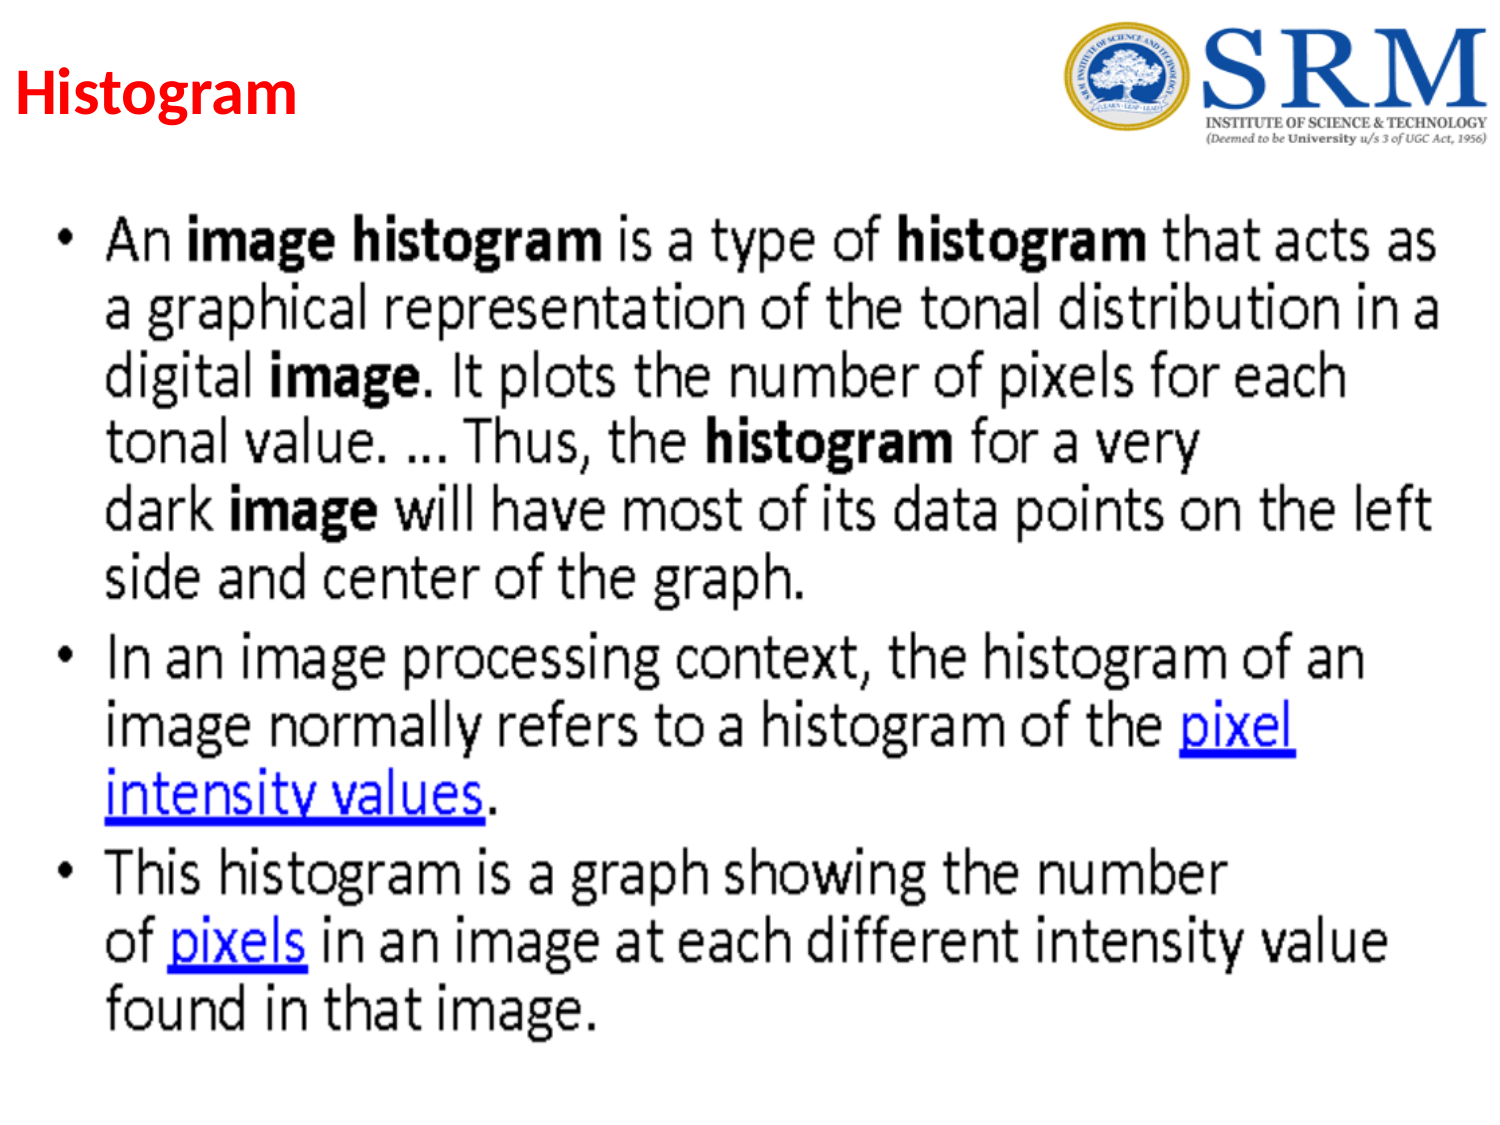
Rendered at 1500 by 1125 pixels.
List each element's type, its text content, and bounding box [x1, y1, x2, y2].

picture [1059, 0, 1500, 162]
picture [53, 185, 1459, 1059]
title Histogram [0, 0, 1060, 175]
